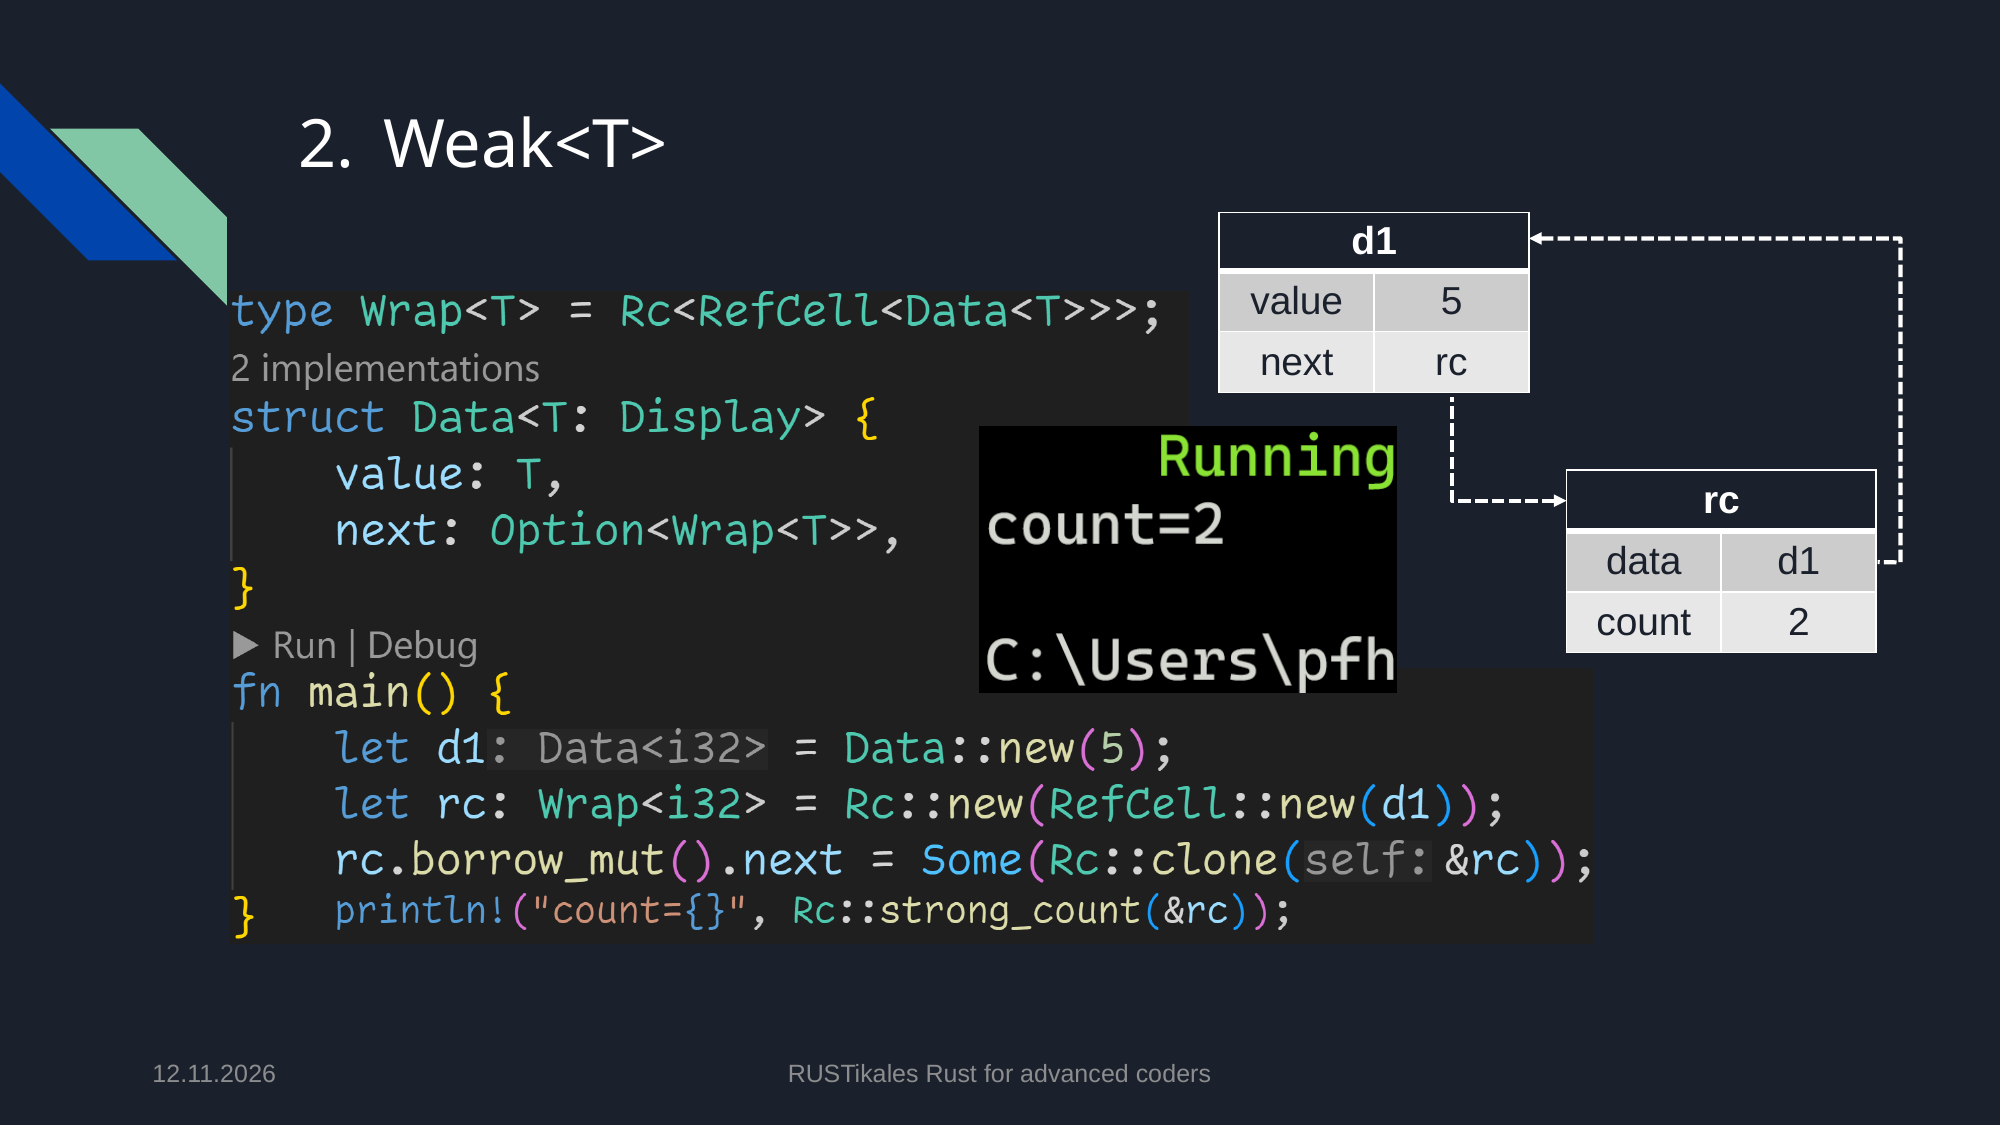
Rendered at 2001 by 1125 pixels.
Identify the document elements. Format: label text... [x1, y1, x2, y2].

text_box [1450, 397, 1567, 507]
table_cell 5 [1375, 274, 1528, 331]
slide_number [137, 1042, 588, 1103]
text_box [1528, 232, 1903, 565]
table_cell next [1220, 332, 1373, 392]
table_cell 2 [1722, 593, 1875, 652]
title Weak<T> [283, 86, 1824, 287]
footer RUSTikales Rust for advanced coders [662, 1042, 1338, 1103]
table_header rc [1567, 471, 1839, 528]
picture [230, 291, 1594, 944]
table_header d1 [1220, 213, 1528, 268]
table_cell count [1567, 593, 1720, 652]
table_cell rc [1375, 332, 1528, 392]
table_cell data [1567, 534, 1720, 591]
table_cell d1 [1722, 534, 1875, 591]
table_cell value [1220, 274, 1373, 331]
